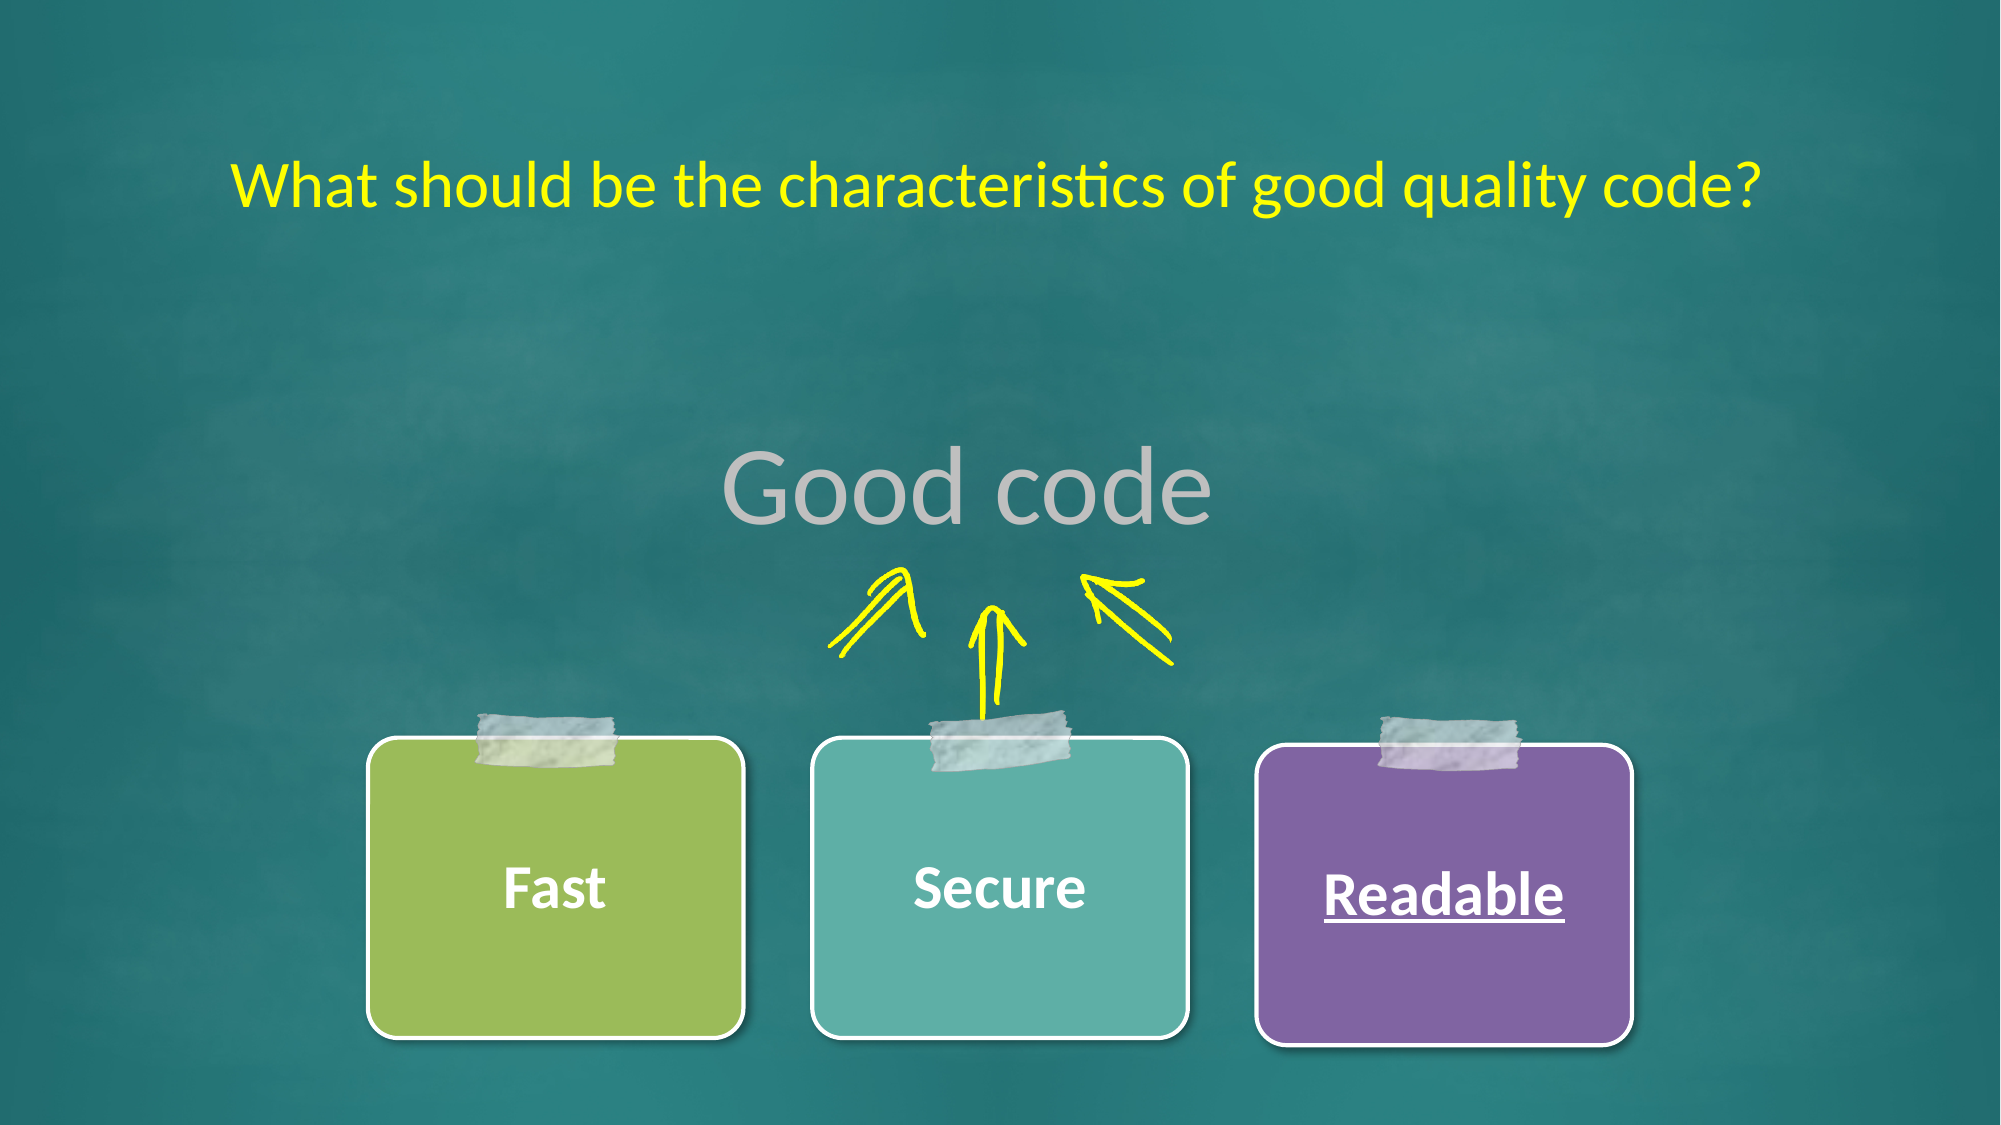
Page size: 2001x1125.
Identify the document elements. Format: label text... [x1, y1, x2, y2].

picture [0, 0, 2001, 1125]
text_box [1256, 707, 1633, 1046]
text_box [367, 704, 744, 1039]
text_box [812, 705, 1189, 1039]
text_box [676, 378, 1324, 607]
text_box What should be the characteristics of good quality code? [215, 133, 1784, 229]
